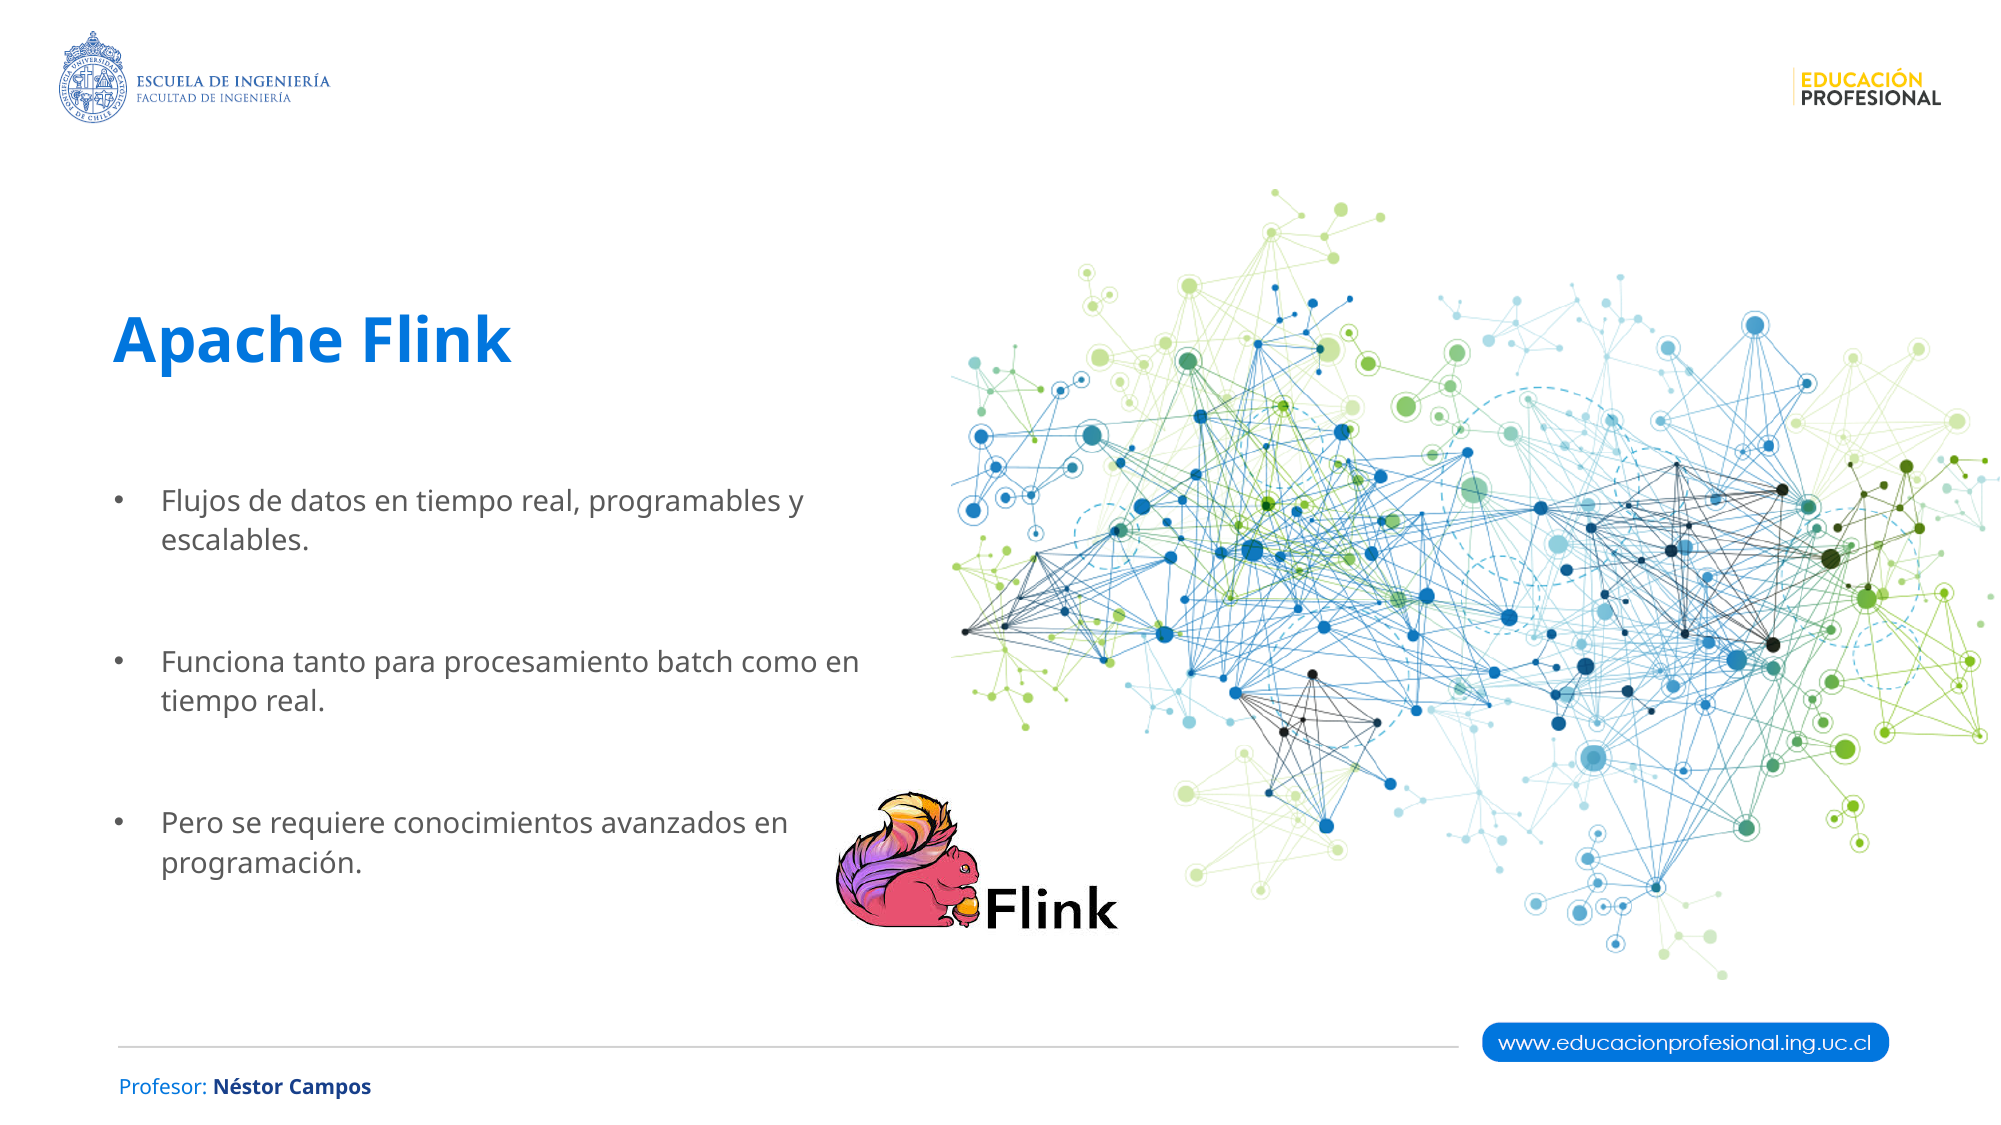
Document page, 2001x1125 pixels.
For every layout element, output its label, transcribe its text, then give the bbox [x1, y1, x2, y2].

picture [0, 0, 2000, 1125]
title Apache Flink [114, 292, 891, 398]
list Flujos de datos en tiempo real, programables y escalables. Funciona tanto para procesamiento batch como en tiempo real. Pero se requiere conocimientos avanzados en programación. [114, 439, 892, 959]
